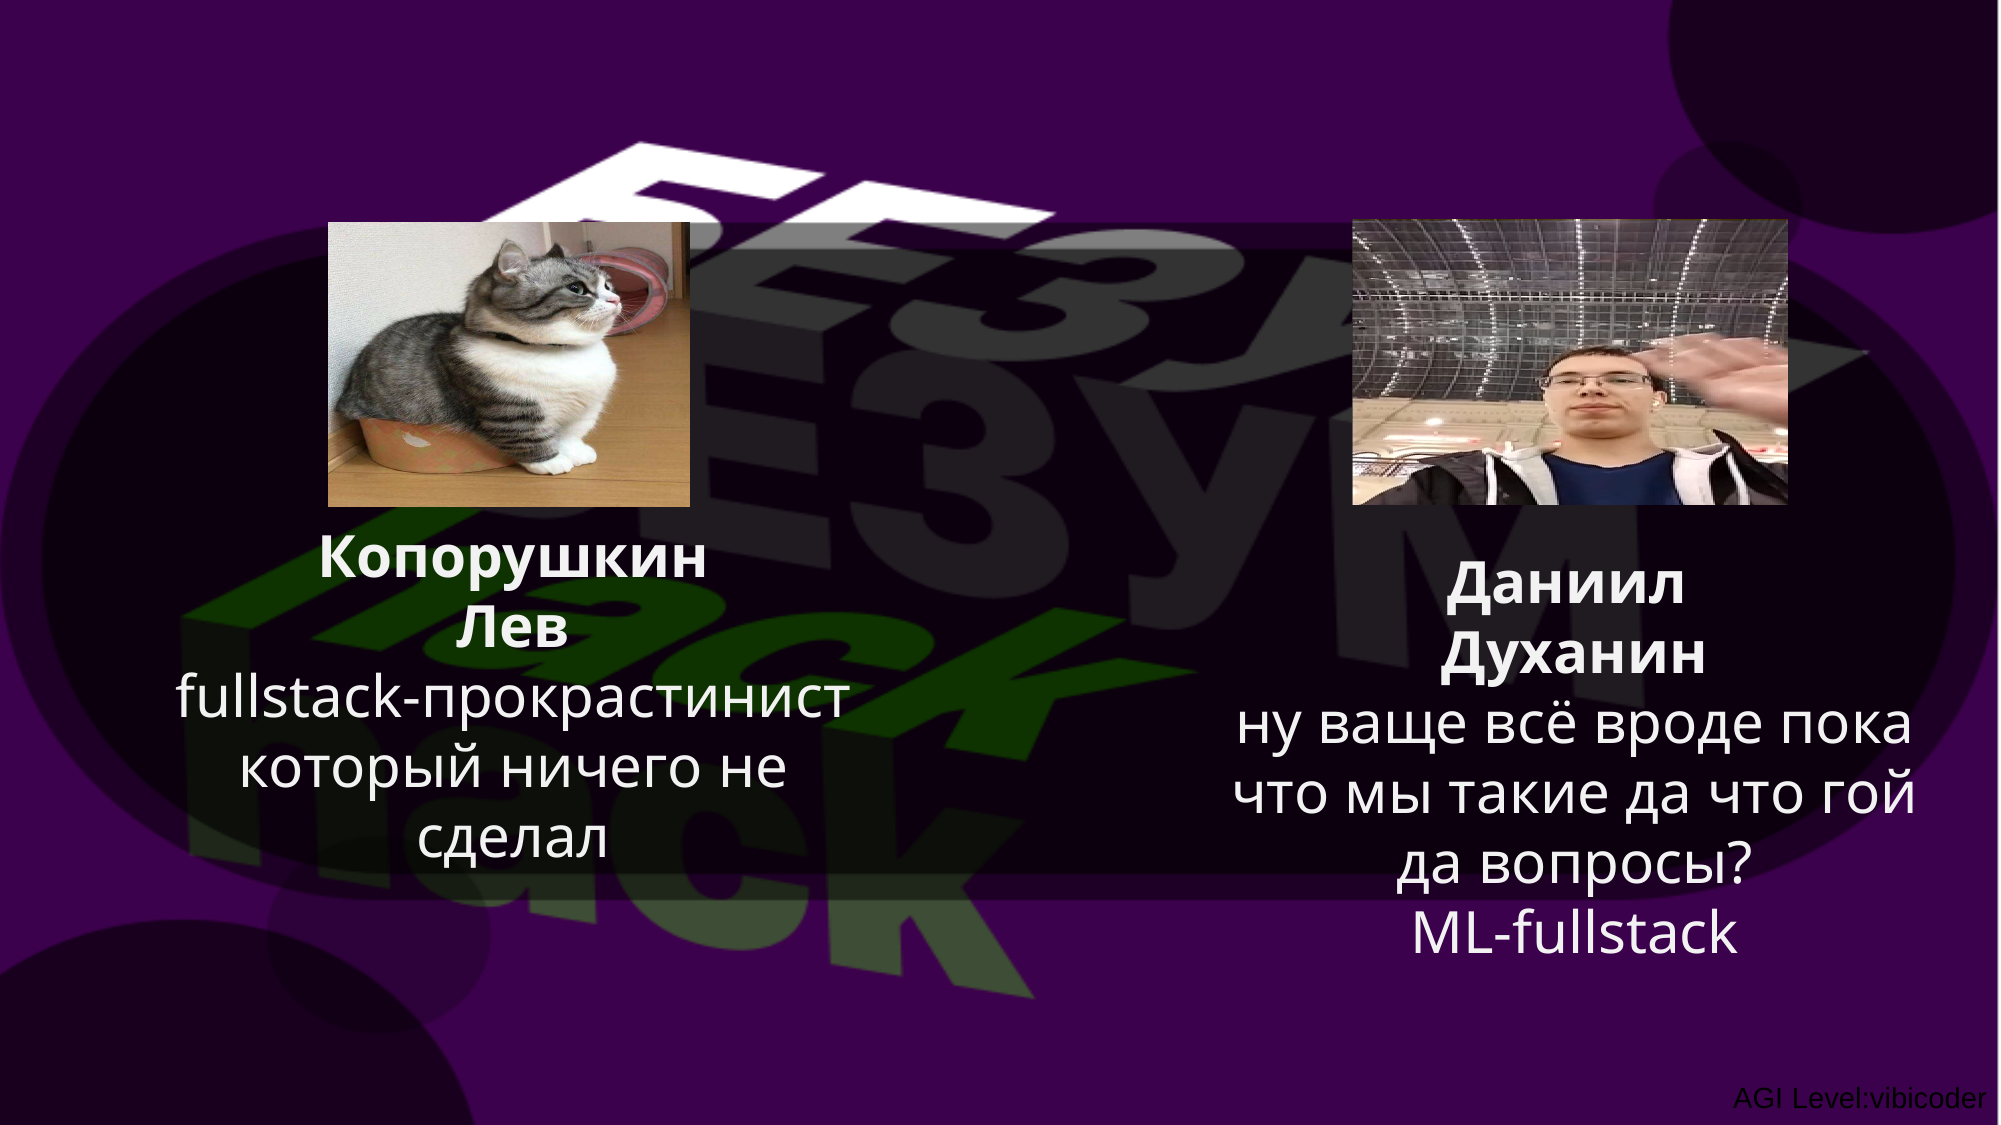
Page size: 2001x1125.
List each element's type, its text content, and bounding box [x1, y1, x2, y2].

picture [0, 0, 2001, 1125]
text_box Копорушкин Лев fullstack-прокрастинист который ничего не сделал [143, 504, 884, 854]
text_box AGI Level:vibicoder [1718, 1072, 2000, 1122]
text_box Даниил Духанин ну ваще всё вроде пока что мы такие да что гой да вопросы? ML-fullstack [1204, 530, 1945, 777]
